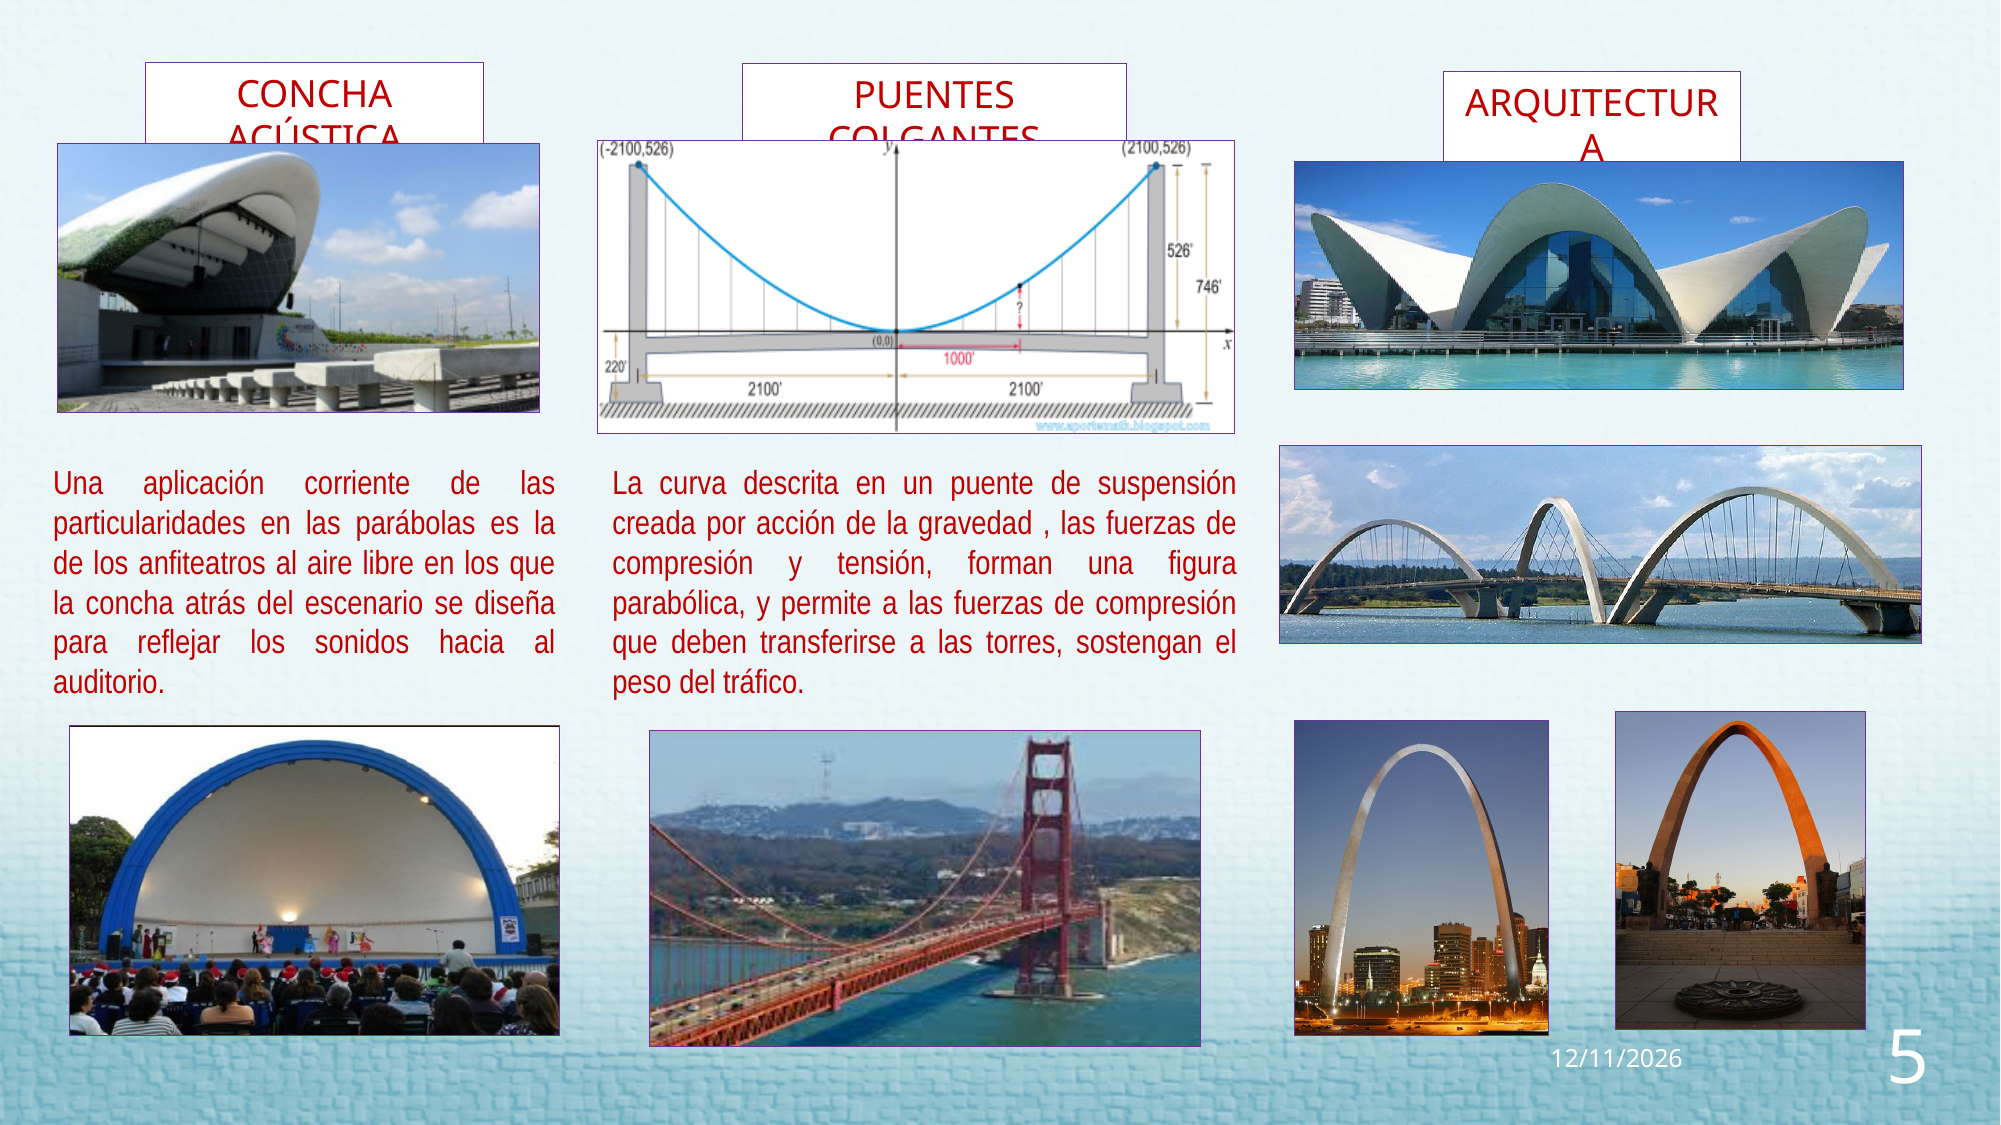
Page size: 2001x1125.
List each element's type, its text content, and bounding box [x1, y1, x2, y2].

picture [1294, 719, 1549, 1036]
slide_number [1231, 1029, 1698, 1090]
picture [57, 143, 541, 414]
slide_number 5 [1727, 1029, 1945, 1090]
text_box La curva descrita en un puente de suspensión creada por acción de la gravedad , las fuerzas de compresión y tensión, forman una figura parabólica, y permite a las fuerzas de compresión que deben transferirse a las torres, sostengan el peso del tráfico. [597, 453, 1253, 708]
picture [1615, 710, 1866, 1030]
picture [649, 730, 1201, 1047]
text_box ARQUITECTURA [1443, 71, 1741, 157]
picture [1278, 444, 1922, 645]
text_box CONCHA ACÚSTICA [145, 62, 484, 140]
text_box Una aplicación corriente de las particularidades en las parábolas es la de los anfiteatros al aire libre en los que la concha atrás del escenario se diseña para reflejar los sonidos hacia al auditorio. [38, 453, 571, 708]
picture [68, 725, 560, 1036]
picture [1294, 160, 1904, 390]
text_box PUENTES COLGANTES [742, 63, 1127, 136]
picture [597, 139, 1235, 435]
